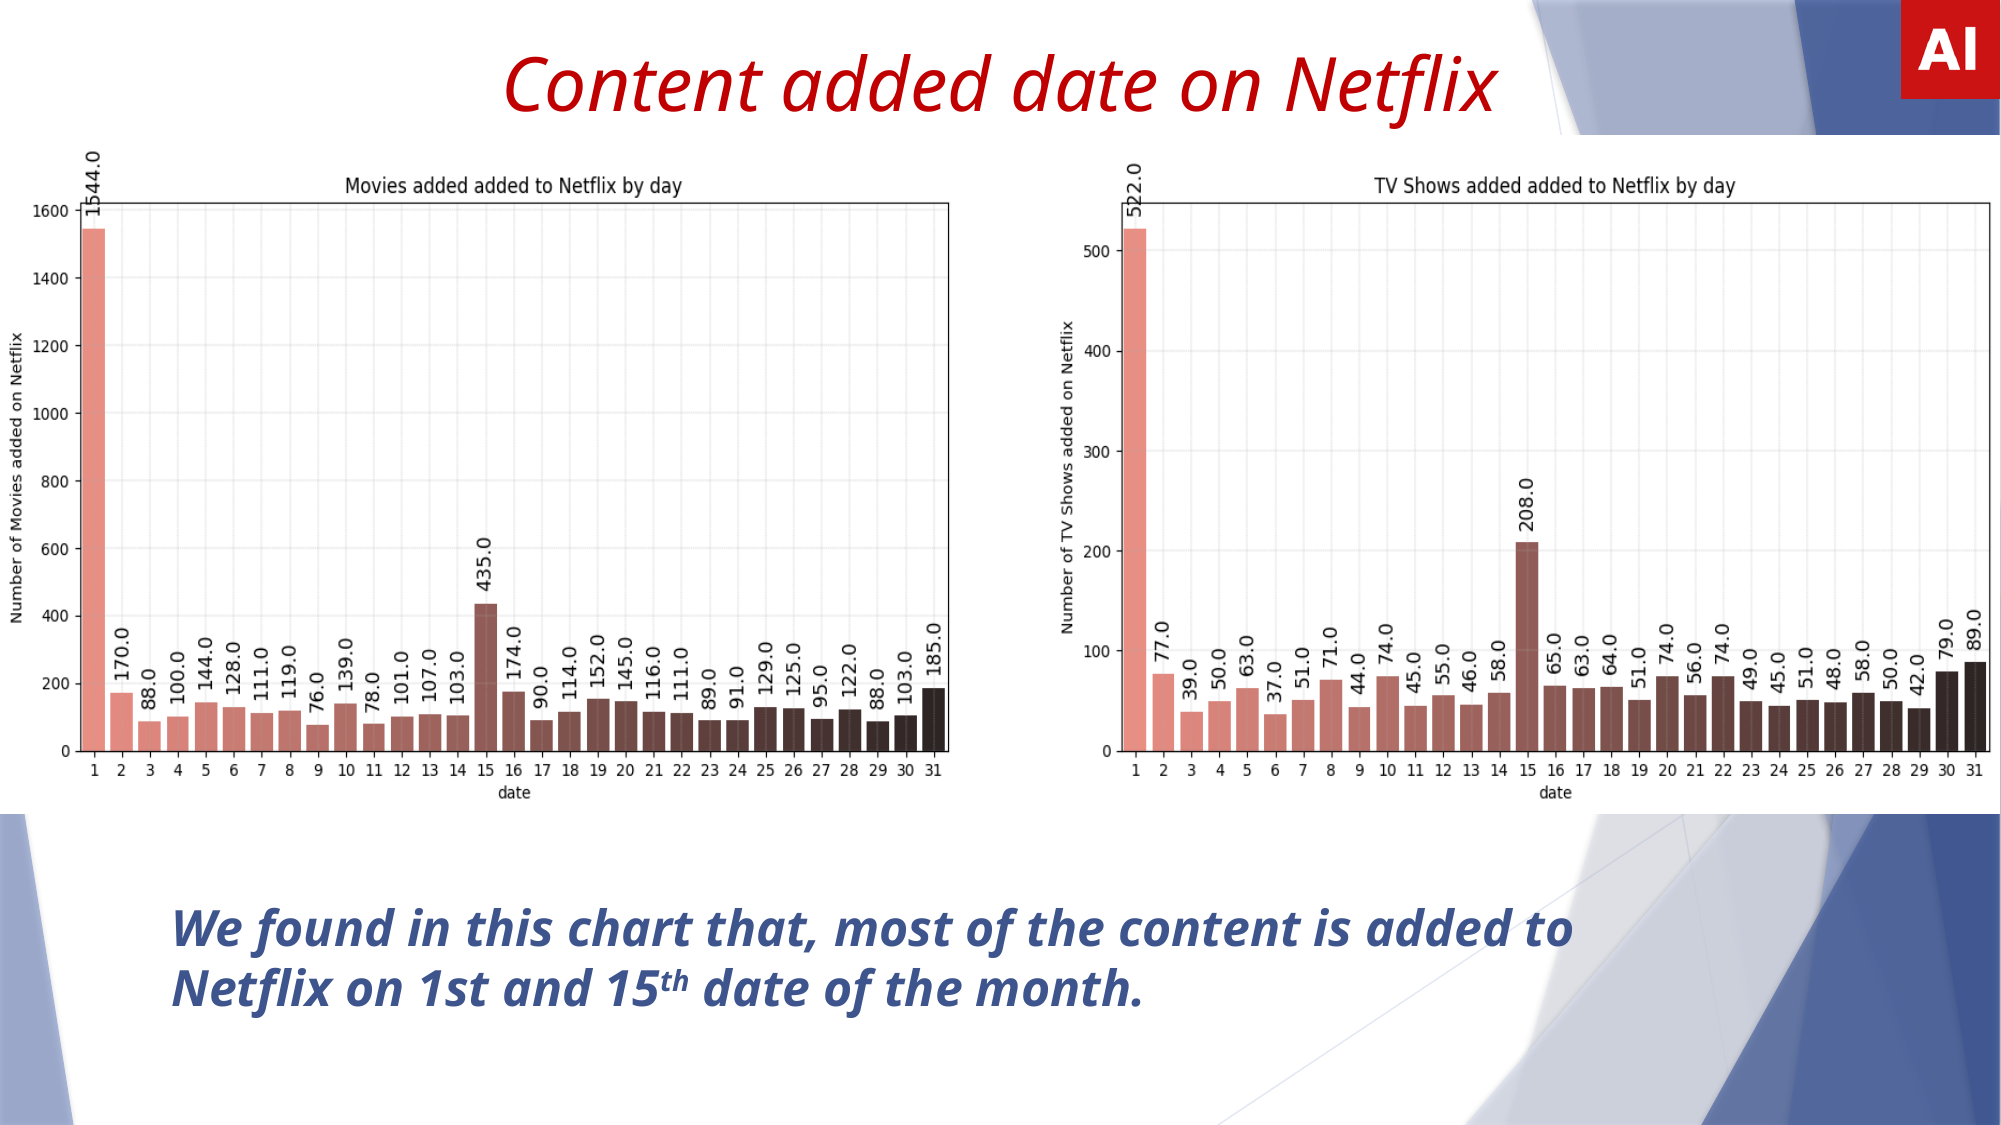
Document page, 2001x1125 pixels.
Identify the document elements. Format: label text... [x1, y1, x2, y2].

picture [0, 134, 2000, 814]
text_box We found in this chart that, most of the content is added to Netflix on 1st and 15th date of the month. [156, 889, 1742, 1024]
picture [1900, 0, 2000, 100]
text_box Content added date on Netflix [486, 29, 1514, 134]
